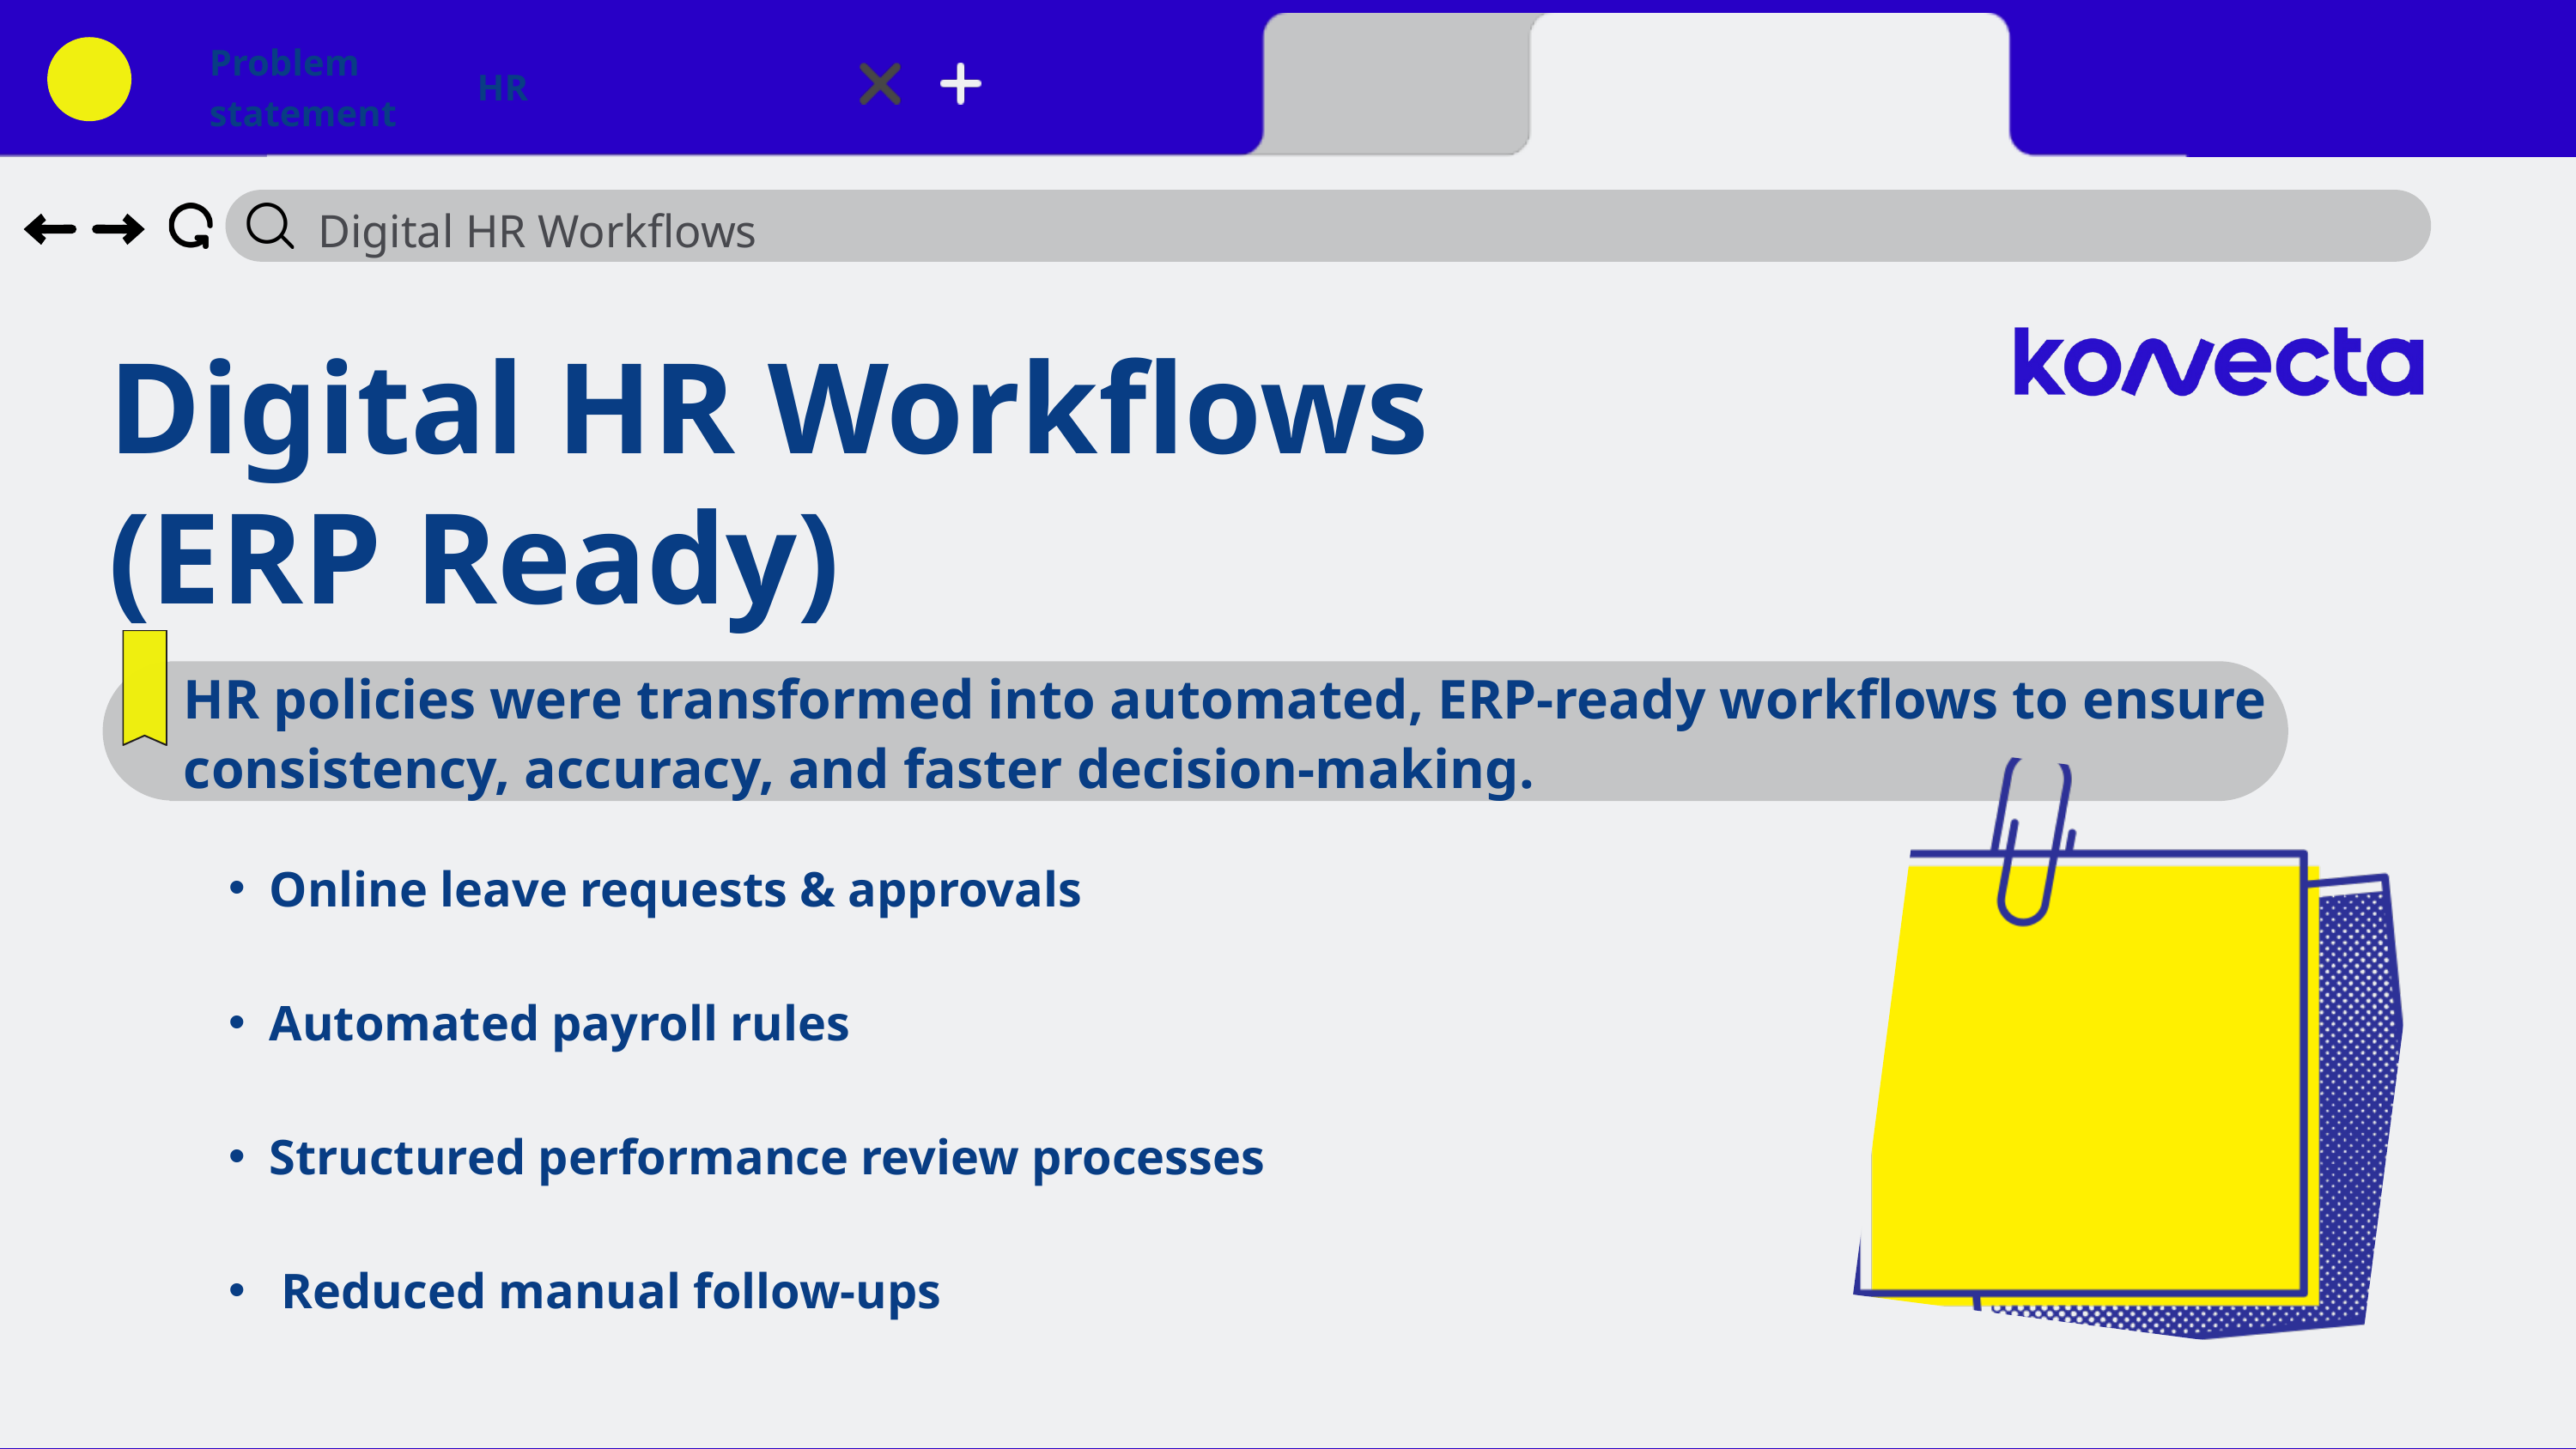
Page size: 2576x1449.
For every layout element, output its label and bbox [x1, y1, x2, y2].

text_box [0, 13, 2576, 1449]
text_box [95, 652, 2292, 810]
text_box [94, 652, 2298, 818]
